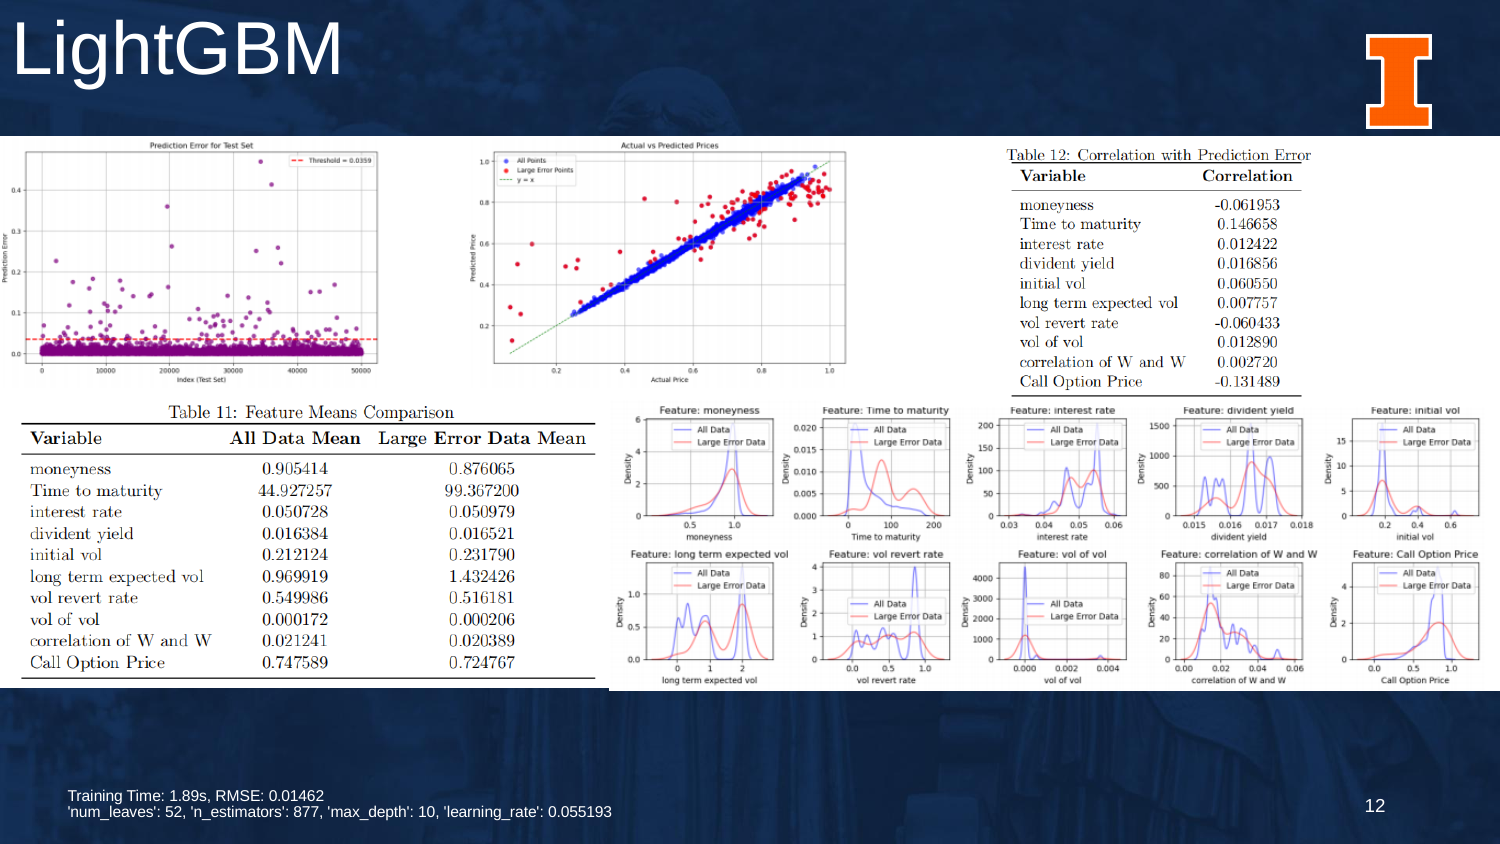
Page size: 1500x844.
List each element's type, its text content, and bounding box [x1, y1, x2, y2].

slide_number ‹#› [1059, 782, 1397, 827]
list Training Time: 1.89s, RMSE: 0.01462 'num_leaves': 52, 'n_estimators': 877, 'max_depth': 10, 'learning_rate': 0.055193 [56, 782, 1059, 827]
picture [0, 0, 1500, 844]
list LightGBM [0, 4, 1166, 135]
